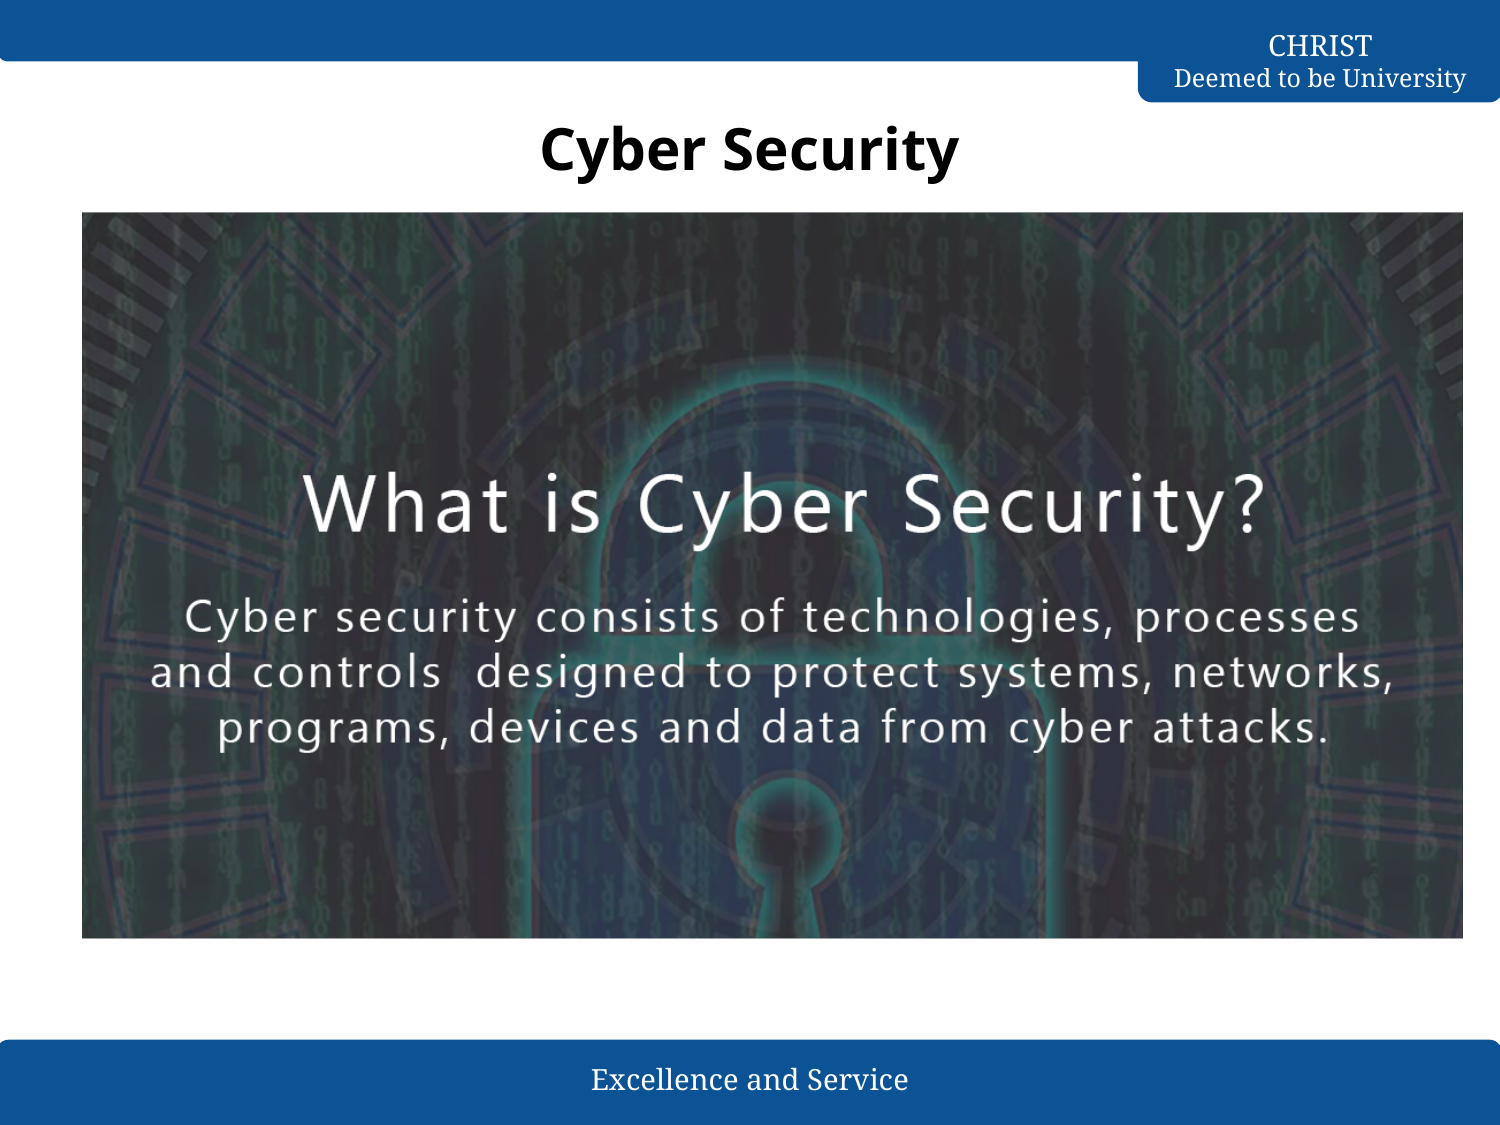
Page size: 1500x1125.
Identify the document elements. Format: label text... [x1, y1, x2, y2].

picture [81, 201, 1464, 950]
title Cyber Security [51, 97, 1449, 223]
